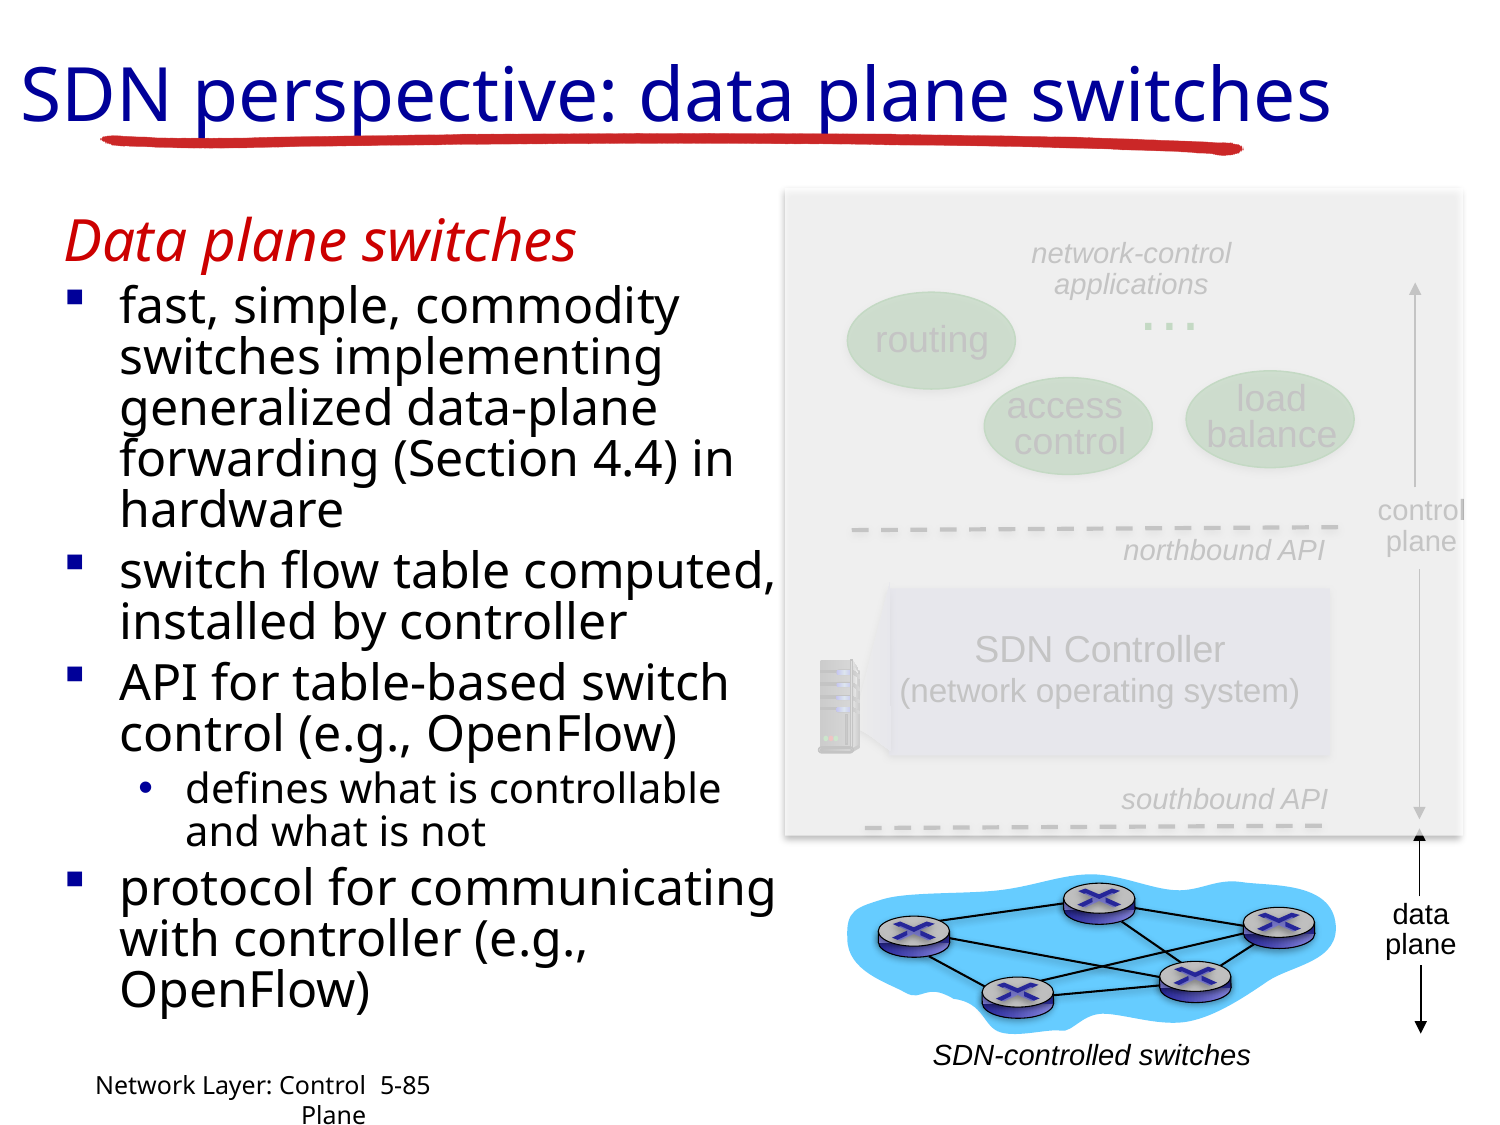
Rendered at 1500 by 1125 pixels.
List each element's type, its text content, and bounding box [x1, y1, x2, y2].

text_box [818, 231, 1450, 1081]
text_box SDN perspective: data plane switches [5, 38, 1348, 144]
text_box [784, 187, 1464, 836]
picture [94, 127, 1257, 163]
footer Network Layer: Control Plane [23, 1062, 382, 1102]
list Data plane switches fast, simple, commodity switches implementing generalized data-plane forwarding (Section 4.4) in hardware switch flow table computed, installed by controller API for table-based switch control (e.g., OpenFlow) defines what is controllable and what is not protocol for communicating with controller (e.g., OpenFlow) [48, 206, 799, 1029]
slide_number 5-85 [365, 1062, 456, 1107]
